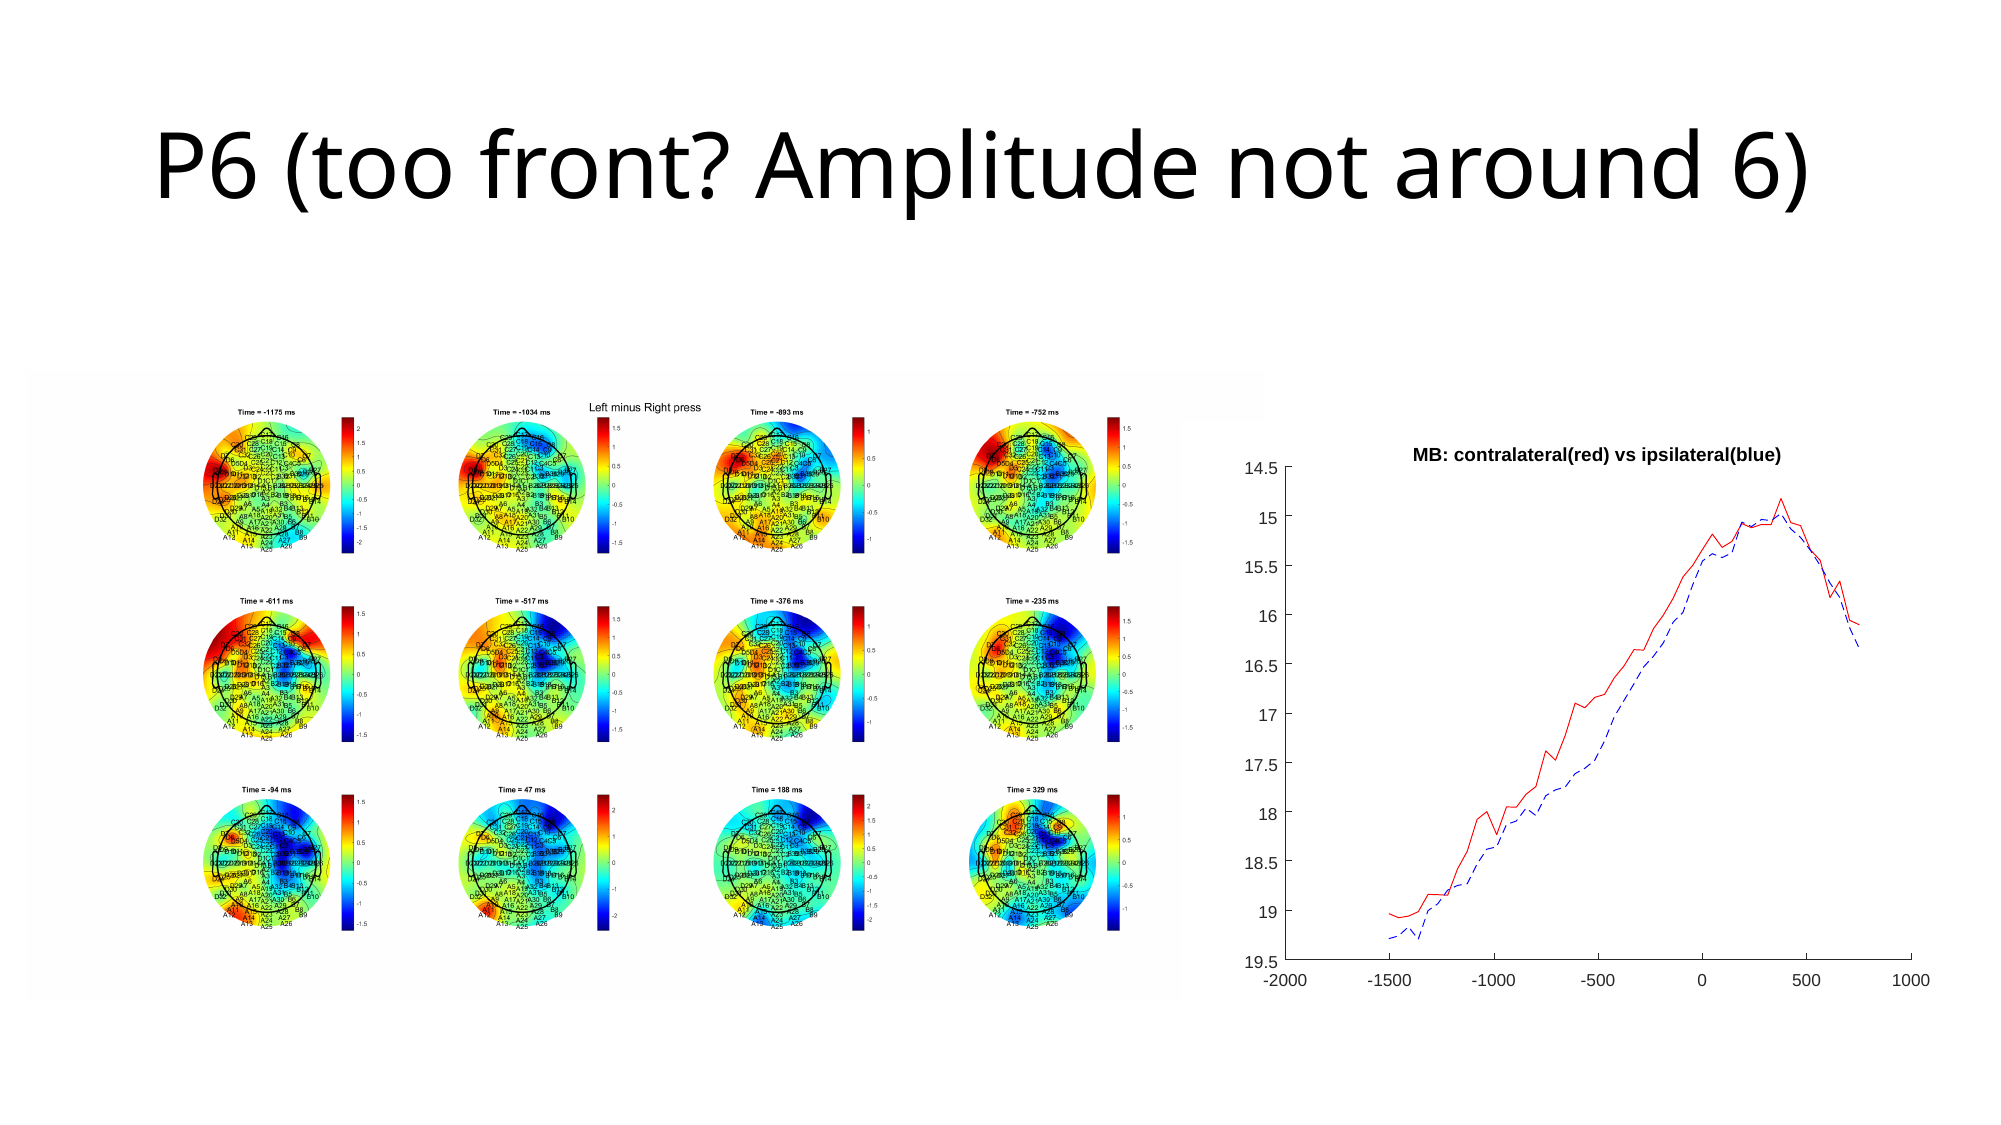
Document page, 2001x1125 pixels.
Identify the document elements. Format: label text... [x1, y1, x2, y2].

picture [25, 369, 1988, 1027]
title P6 (too front? Amplitude not around 6) [137, 59, 1863, 278]
